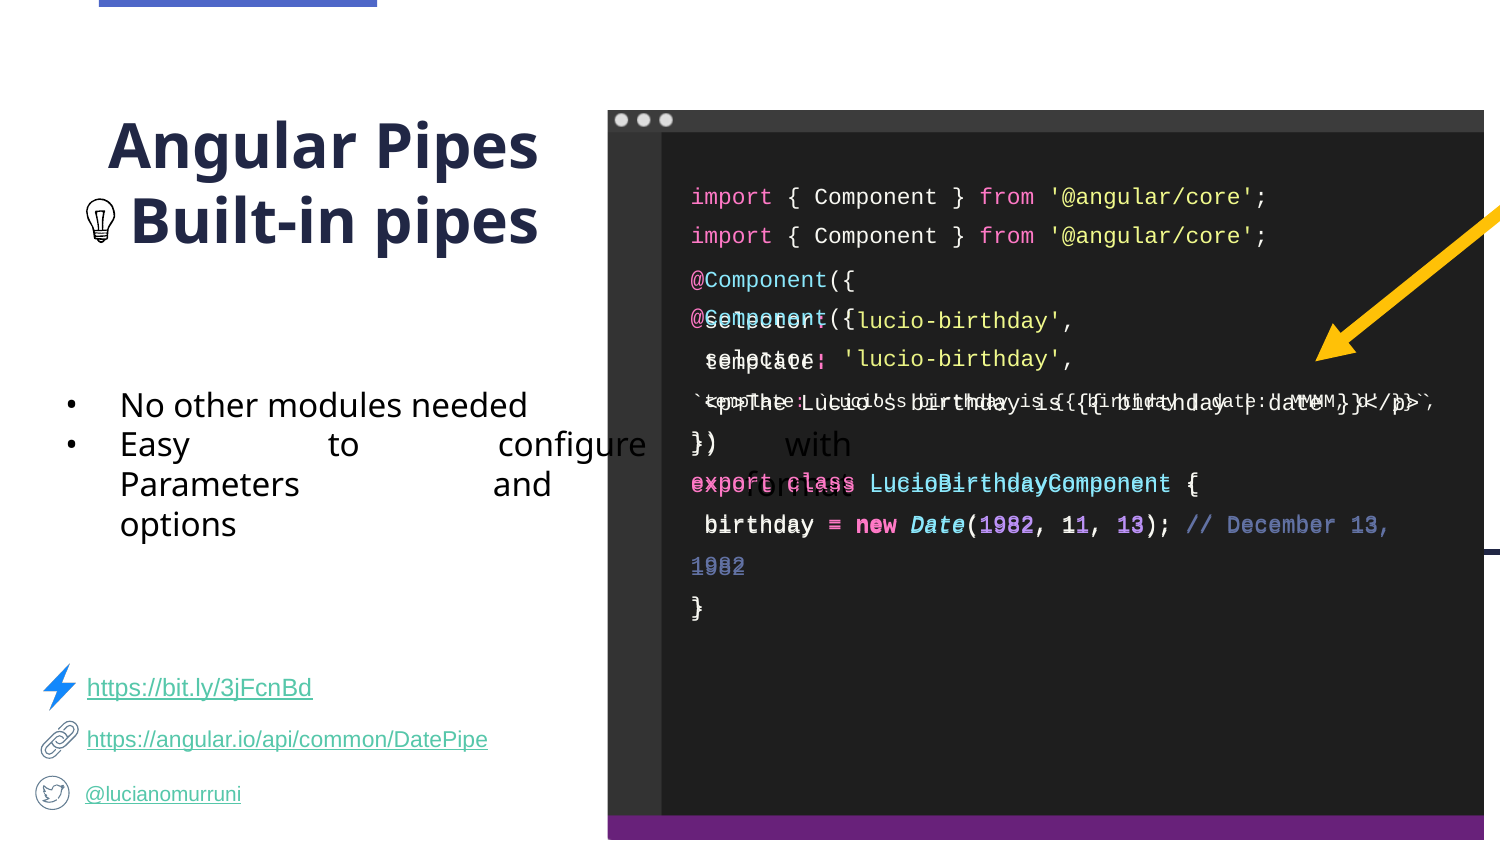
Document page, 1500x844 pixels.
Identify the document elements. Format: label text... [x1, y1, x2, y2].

picture [607, 109, 1485, 840]
text_box https://bit.ly/3jFcnBd [71, 656, 564, 717]
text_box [39, 720, 80, 760]
title Angular Pipes Built-in pipes [98, 102, 546, 343]
picture [43, 663, 77, 711]
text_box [1315, 206, 1500, 362]
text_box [34, 775, 70, 811]
list No other modules needed Easy to configure with Parameters and format options [38, 380, 602, 678]
text_box [85, 198, 116, 244]
text_box https://angular.io/api/common/DatePipe [76, 717, 564, 766]
text_box @lucianomurruni [69, 766, 558, 820]
